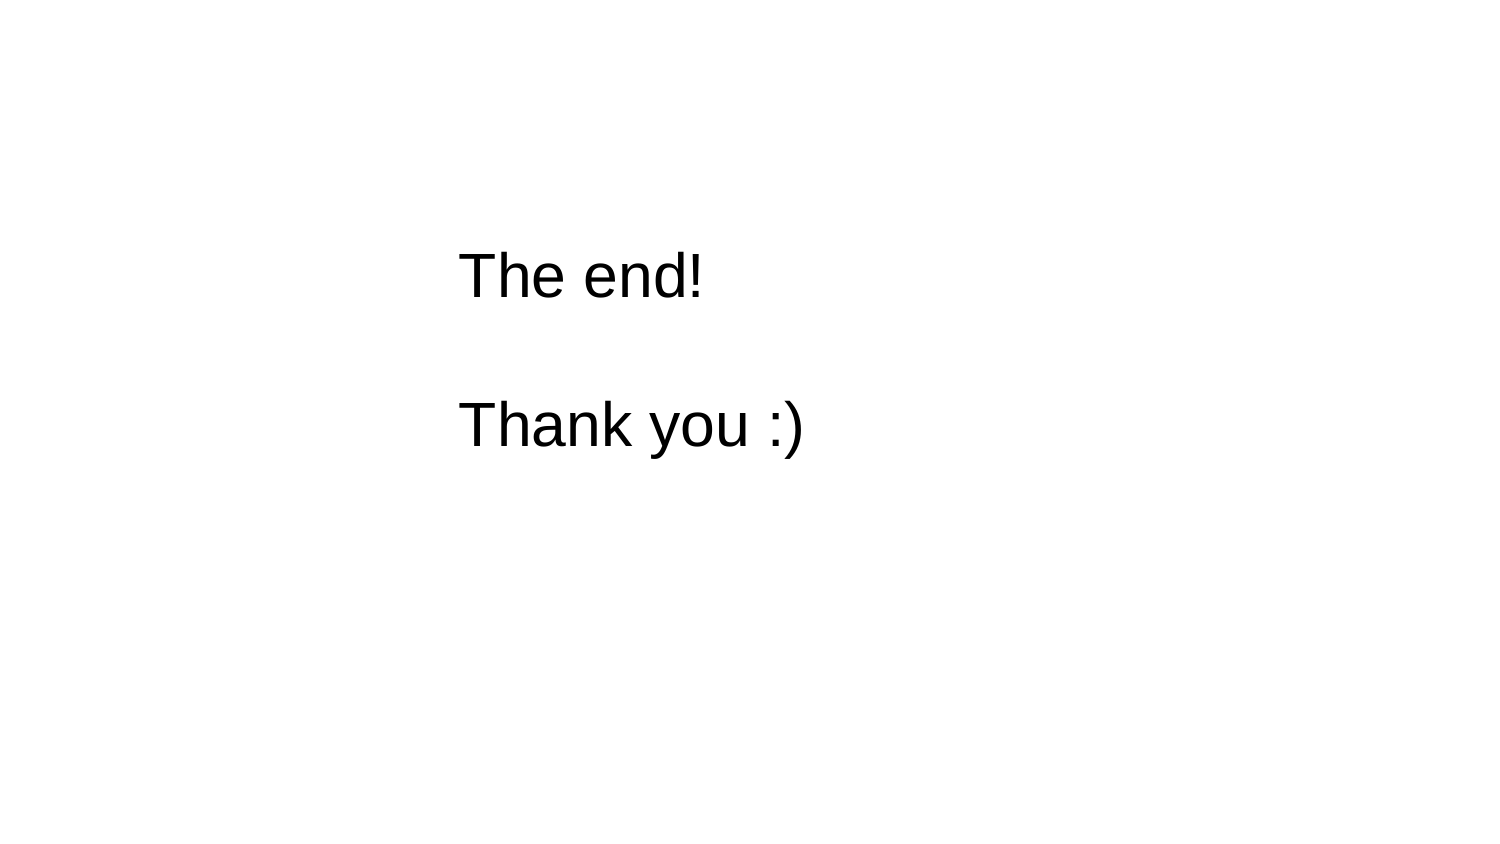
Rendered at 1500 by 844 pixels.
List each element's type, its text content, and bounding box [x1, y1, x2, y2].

text_box The end! Thank you :) [443, 219, 999, 459]
